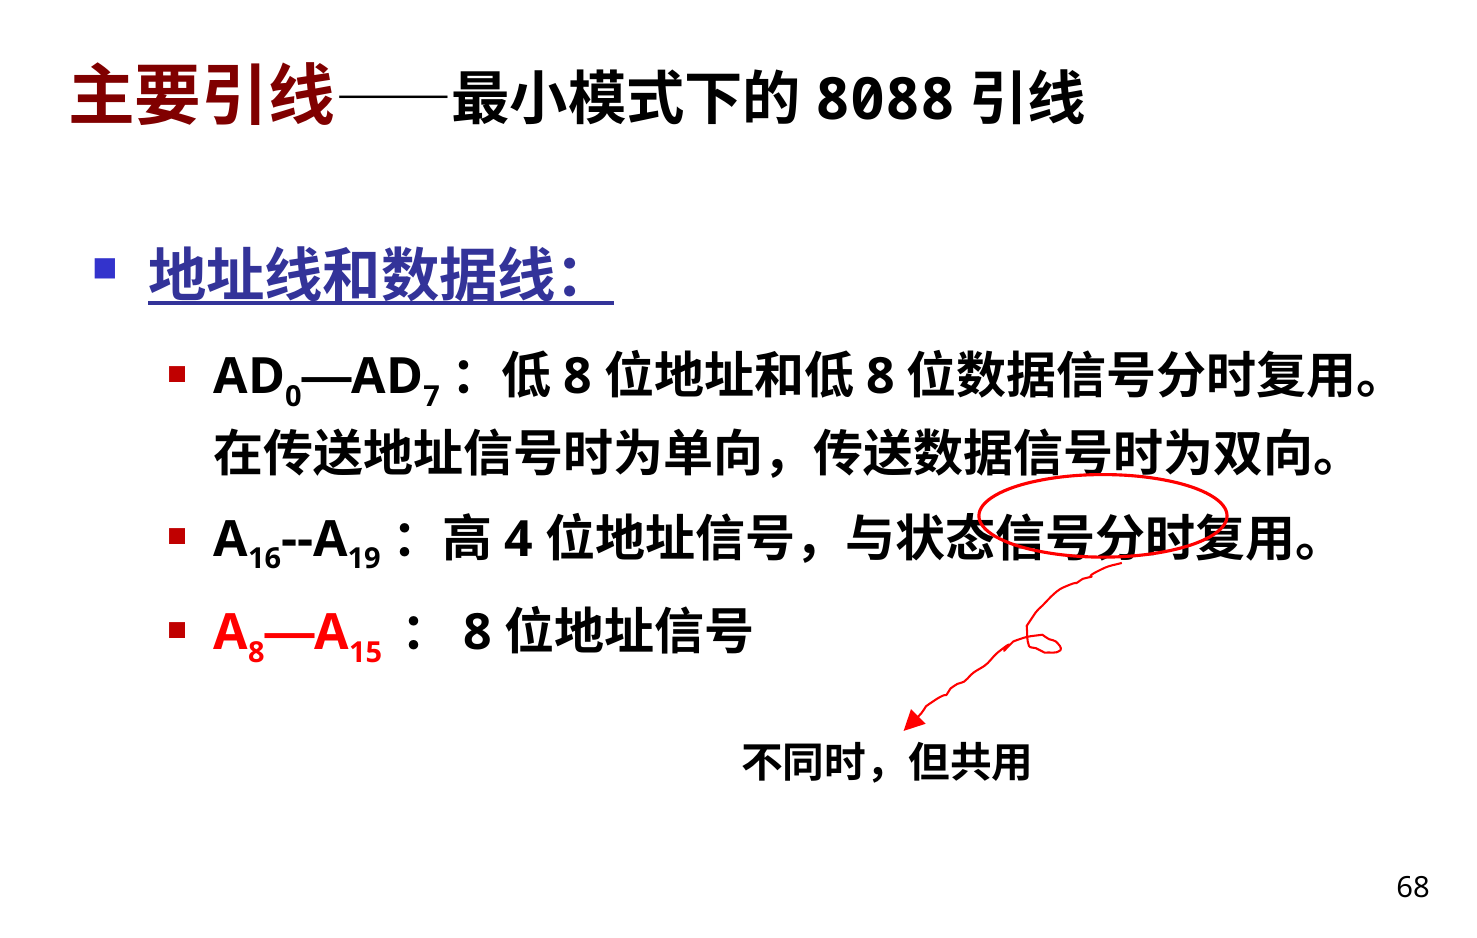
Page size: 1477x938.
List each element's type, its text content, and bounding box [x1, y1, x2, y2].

text_box [903, 563, 1121, 731]
slide_number 68 [1352, 853, 1446, 917]
text_box [978, 474, 1228, 558]
text_box 不同时，但共用 [726, 728, 1104, 794]
list 地址线和数据线： AD0—AD7：低8位地址和低8位数据信号分时复用。在传送地址信号时为单向，传送数据信号时为双向。 A16--A19：高4位地址信号，与状态信号分时复用。 A8—A15 ：8位地址信号 [76, 220, 1376, 804]
title 主要引线——最小模式下的8088引线 [53, 31, 1312, 141]
